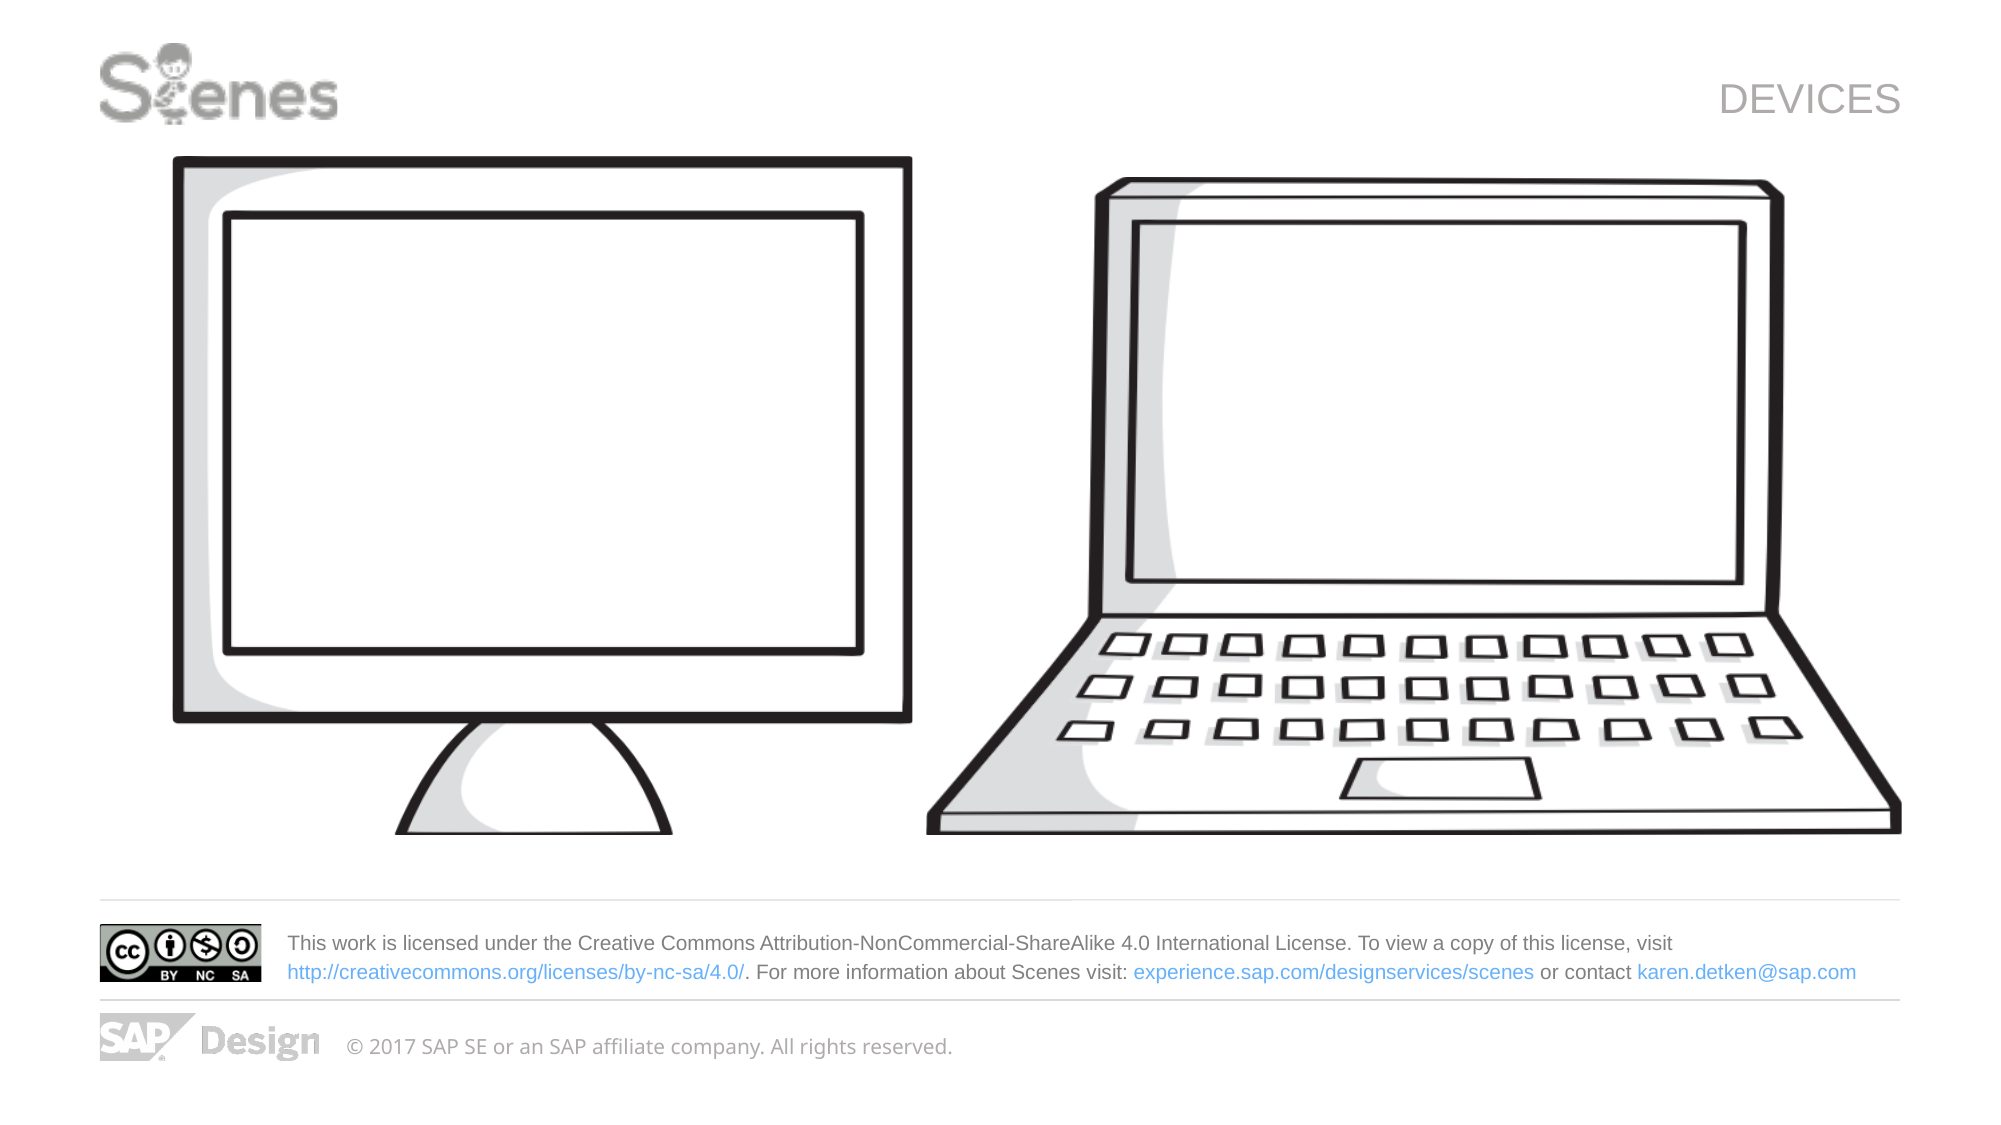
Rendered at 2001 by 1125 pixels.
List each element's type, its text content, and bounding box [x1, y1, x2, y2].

picture [926, 177, 1902, 835]
picture [172, 156, 913, 835]
title DEVICES [1001, 77, 1902, 116]
